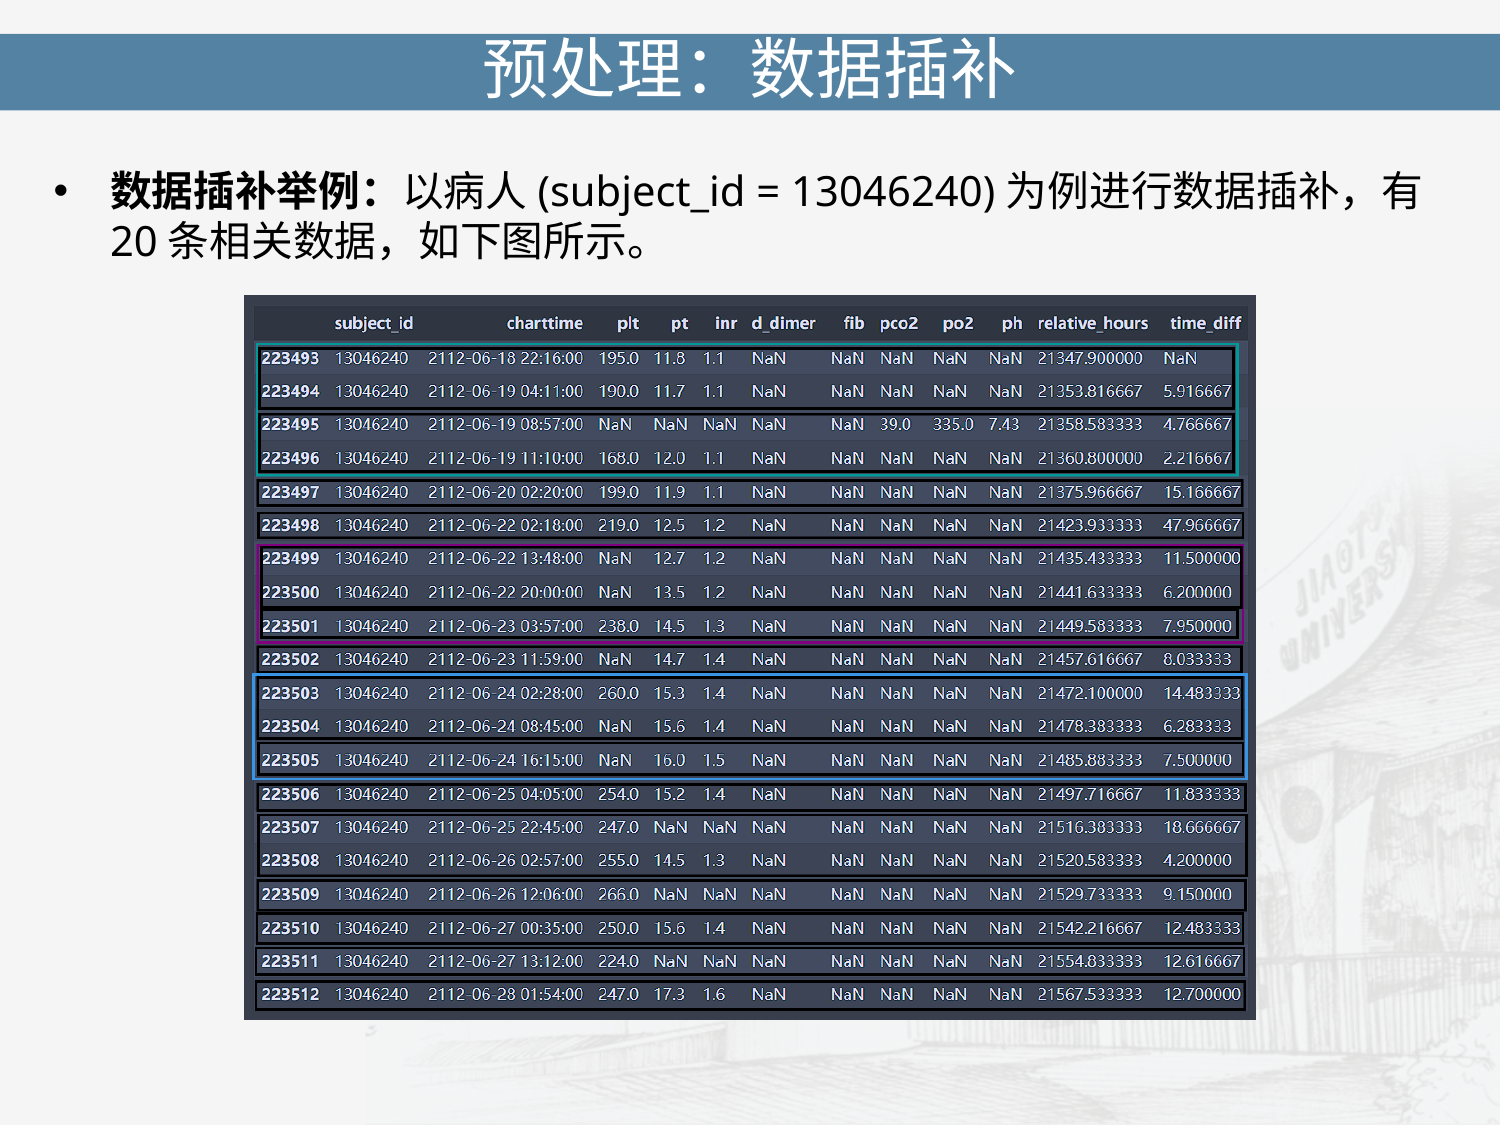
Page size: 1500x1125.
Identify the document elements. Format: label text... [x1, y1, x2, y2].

picture [244, 295, 1256, 1021]
text_box 预处理：数据插补 [0, 33, 1500, 111]
text_box 数据插补举例：以病人(subject_id = 13046240)为例进行数据插补，有20条相关数据，如下图所示。 [38, 157, 1461, 273]
